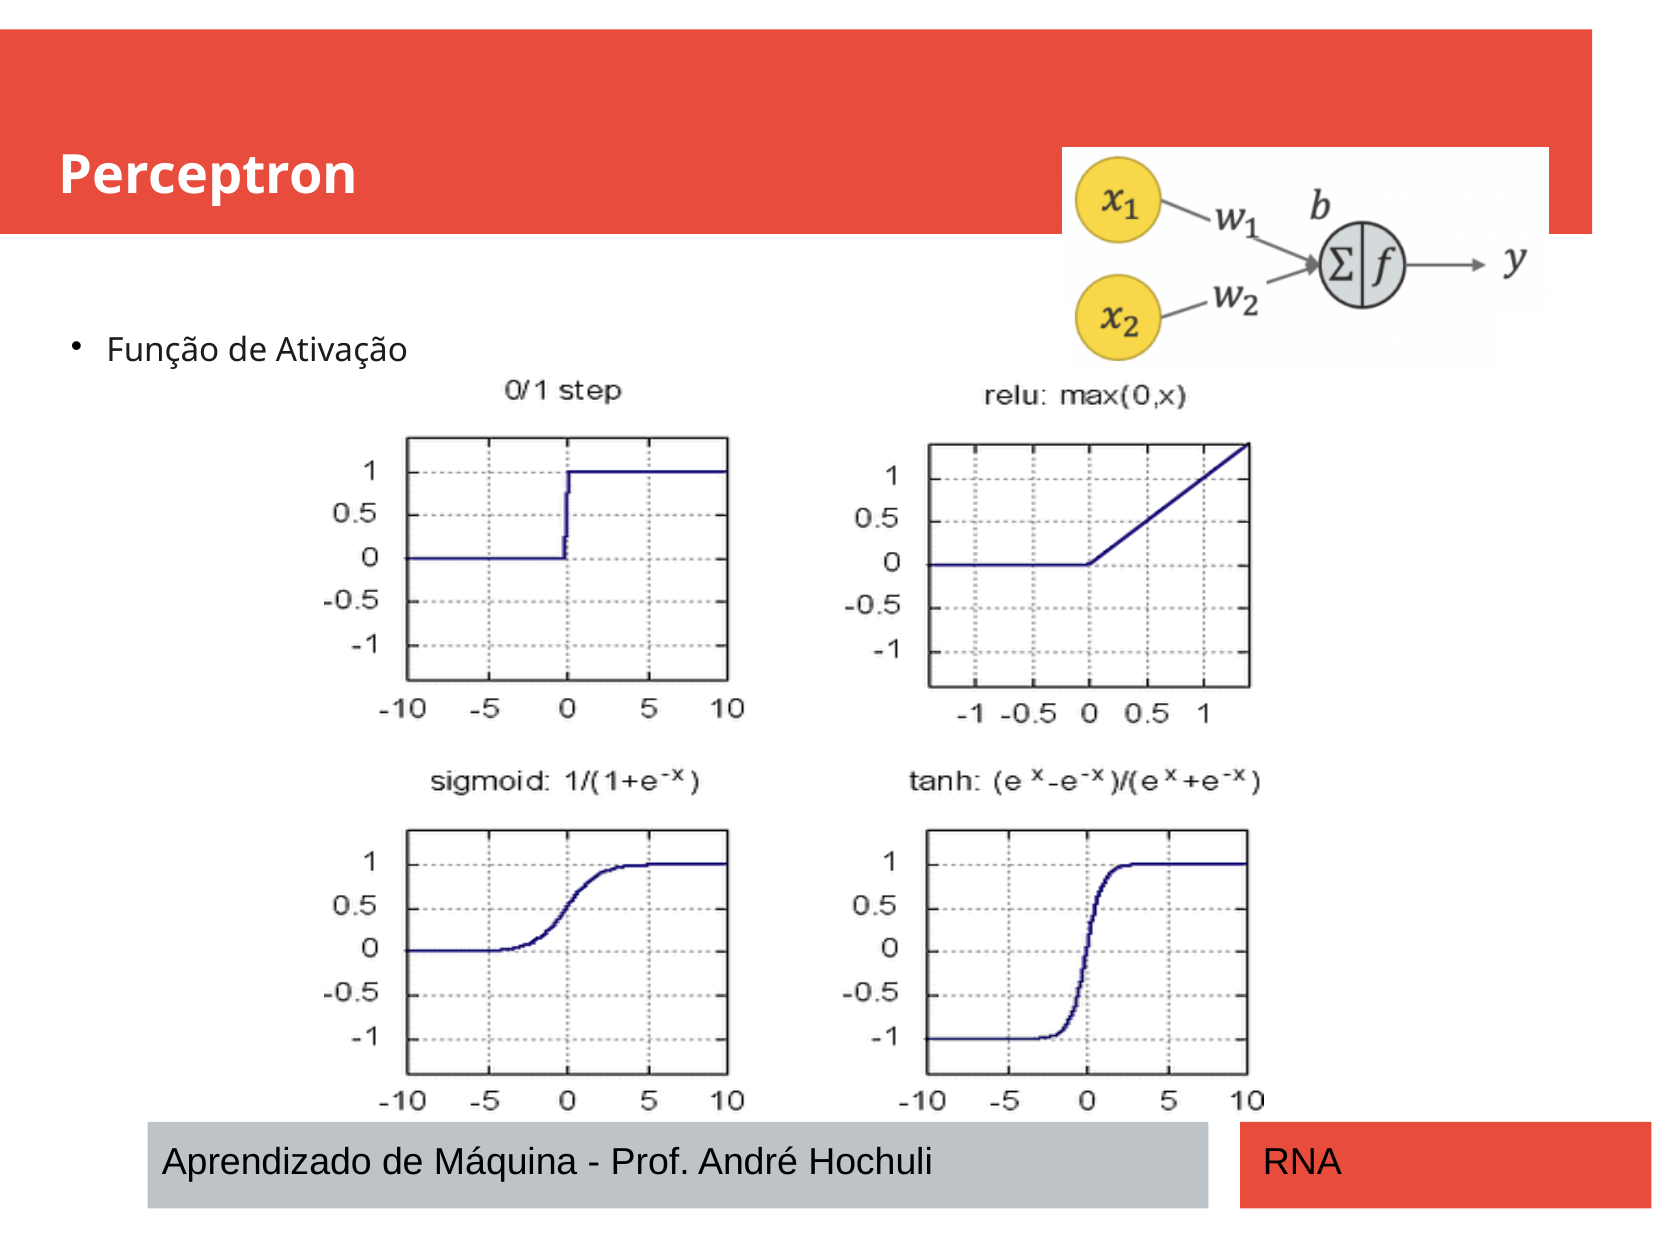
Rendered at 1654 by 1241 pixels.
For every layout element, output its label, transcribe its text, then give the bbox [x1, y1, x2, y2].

picture [1062, 147, 1550, 369]
text_box Aprendizado de Máquina - Prof. André Hochuli [147, 1130, 1203, 1188]
text_box Perceptron [58, 58, 1593, 205]
picture [324, 377, 1264, 1115]
text_box RNA [1248, 1129, 1621, 1188]
text_box Função de Ativação [56, 250, 1594, 1130]
